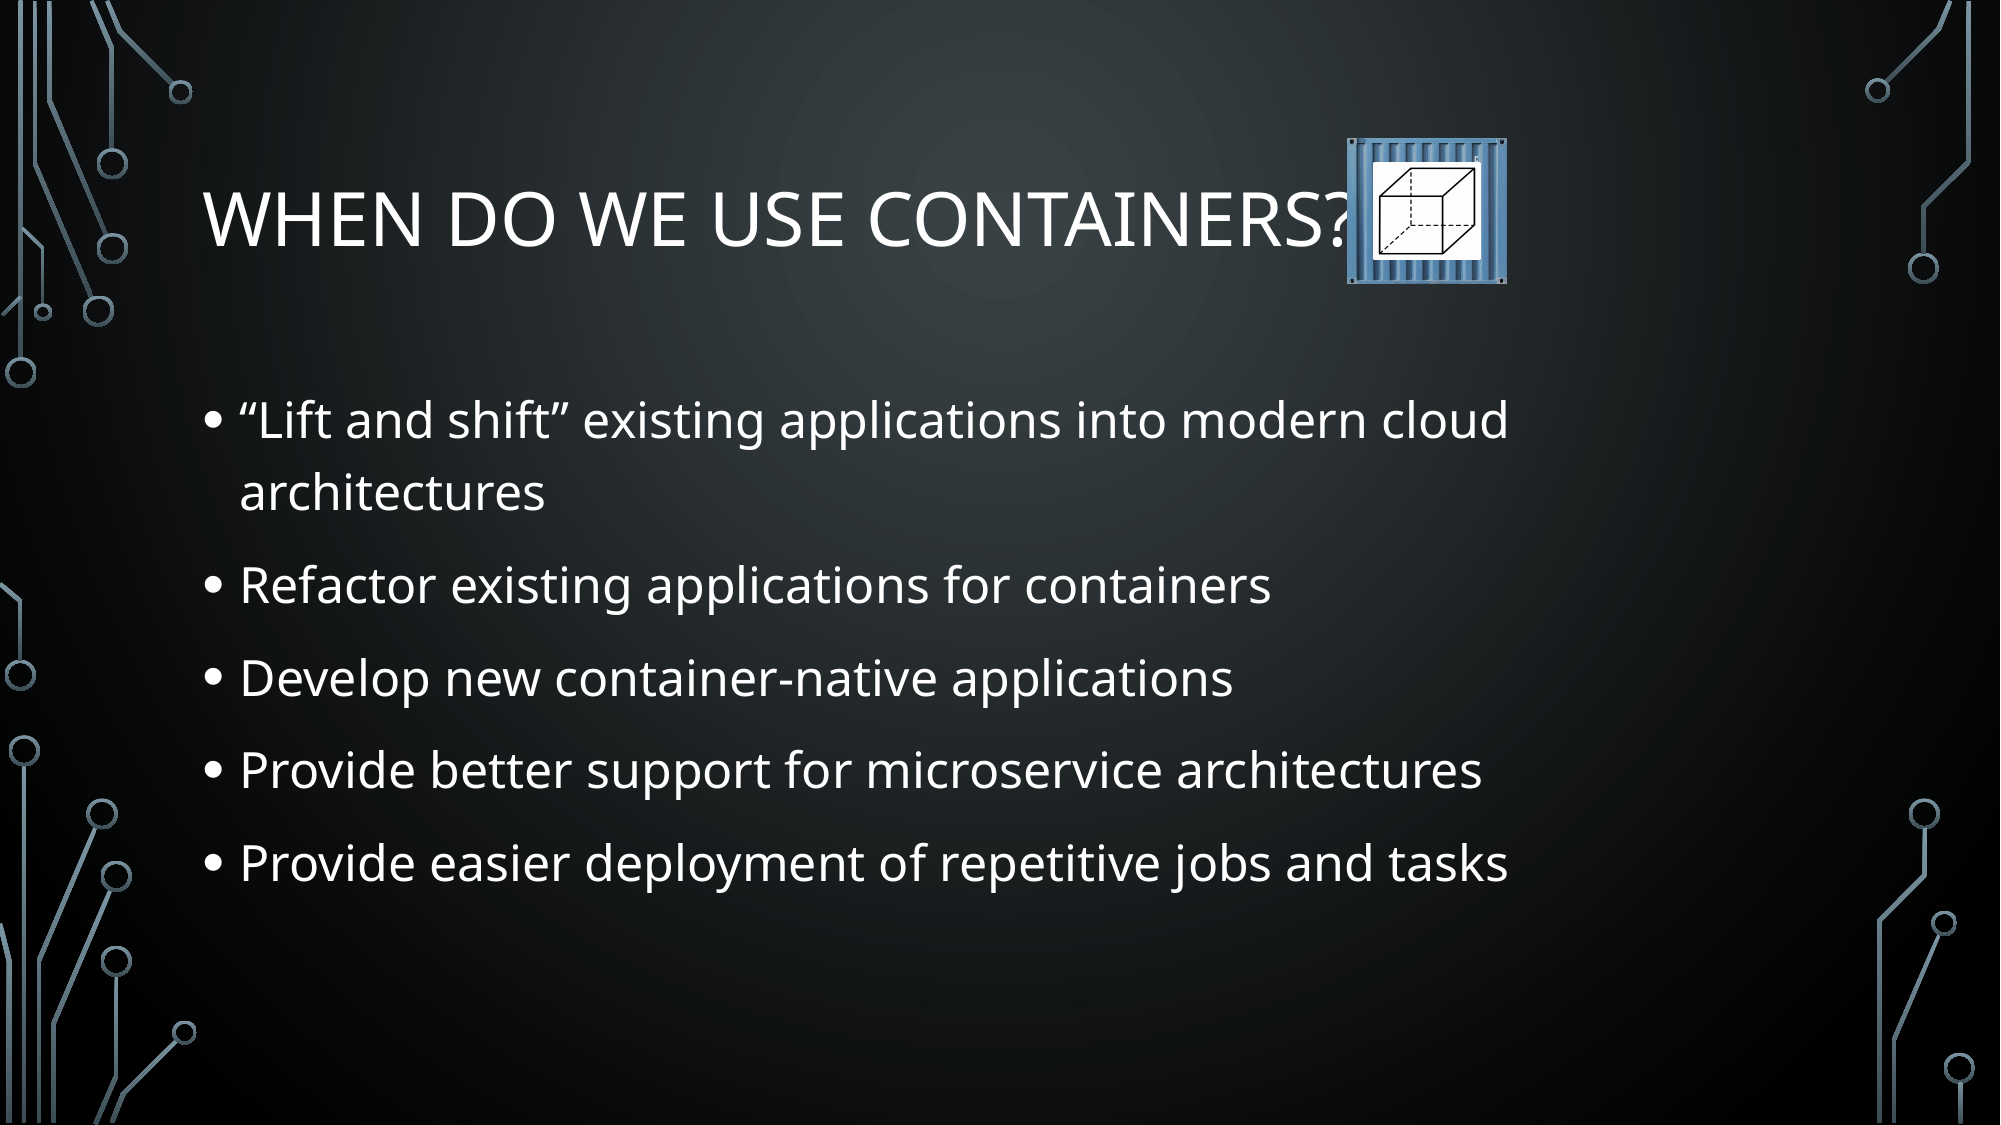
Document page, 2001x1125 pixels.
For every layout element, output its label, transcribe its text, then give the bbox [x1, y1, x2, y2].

title When Do we Use containers? [187, 101, 1813, 344]
list “Lift and shift” existing applications into modern cloud architectures Refactor existing applications for containers Develop new container-native applications Provide better support for microservice architectures Provide easier deployment of repetitive jobs and tasks [187, 369, 1813, 950]
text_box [1347, 137, 1507, 284]
